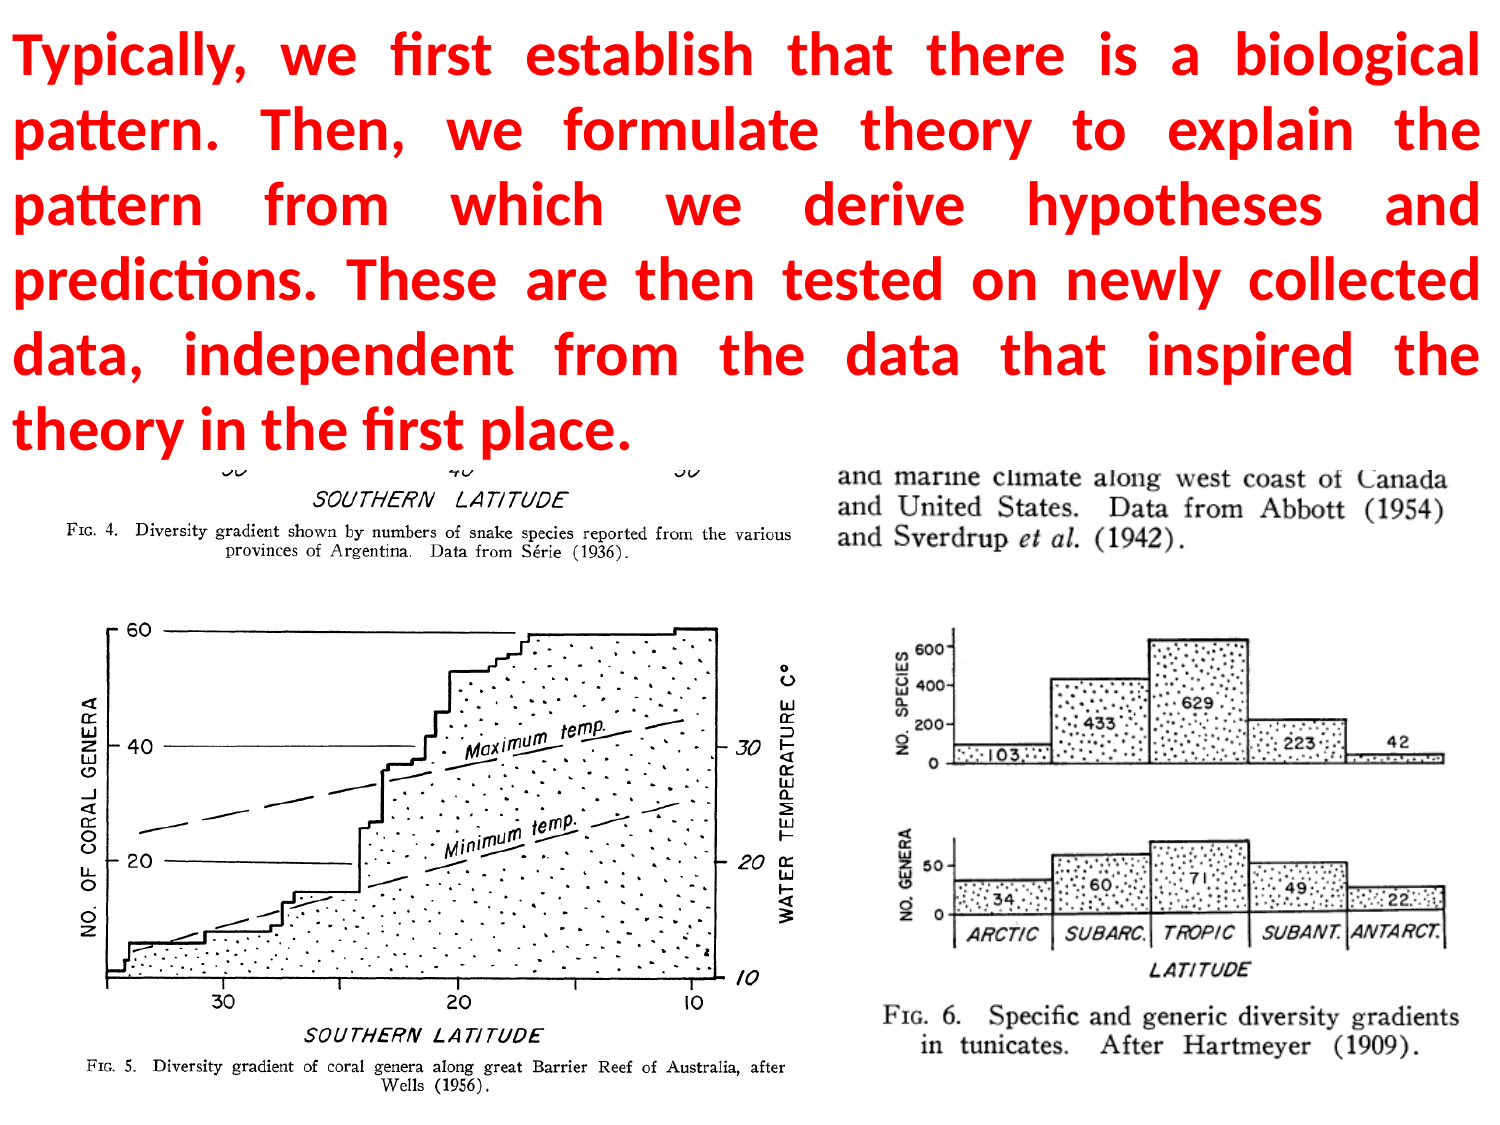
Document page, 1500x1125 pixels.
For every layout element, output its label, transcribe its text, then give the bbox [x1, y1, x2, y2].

text_box Typically, we first establish that there is a biological pattern. Then, we formulate theory to explain the pattern from which we derive hypotheses and predictions. These are then tested on newly collected data, independent from the data that inspired the theory in the first place. [0, 5, 1499, 470]
picture [57, 617, 825, 1119]
picture [26, 76, 1476, 1090]
